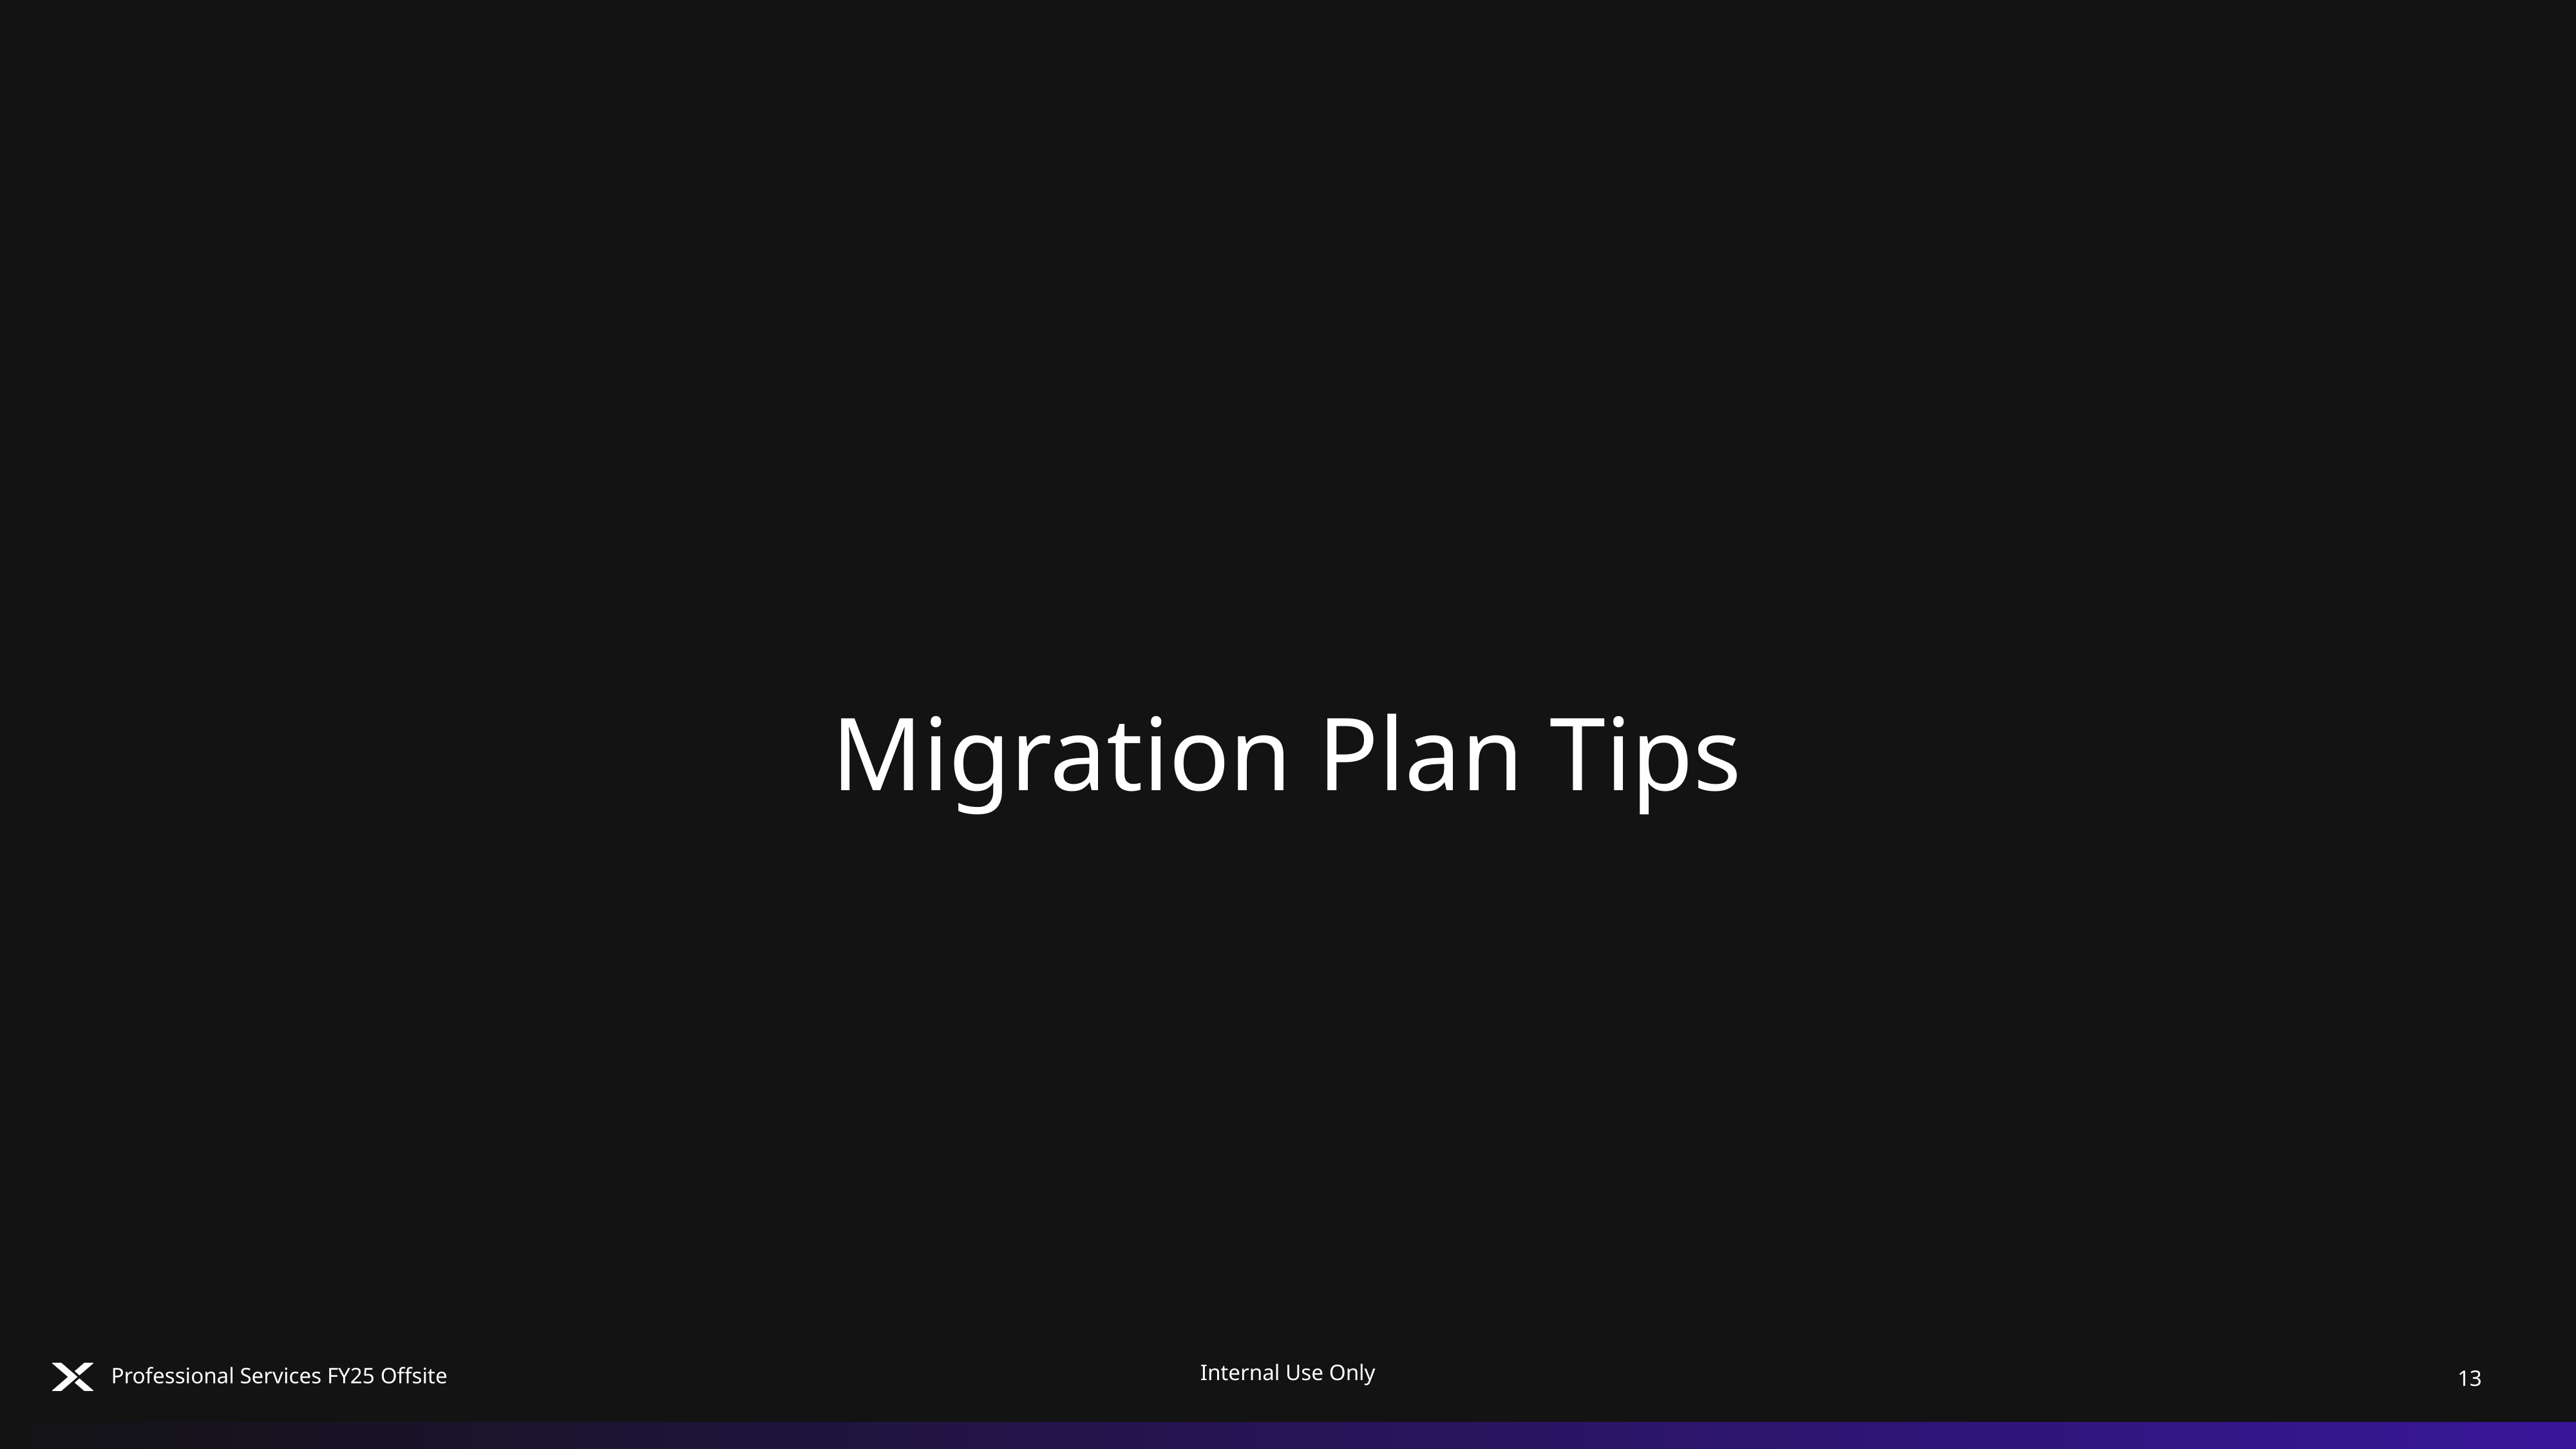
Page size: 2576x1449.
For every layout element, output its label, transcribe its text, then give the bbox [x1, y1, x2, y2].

picture [52, 1363, 93, 1391]
title Migration Plan Tips [113, 366, 2460, 811]
slide_number 13 [2458, 1338, 2566, 1421]
footer Professional Services FY25 Offsite [111, 1331, 903, 1423]
